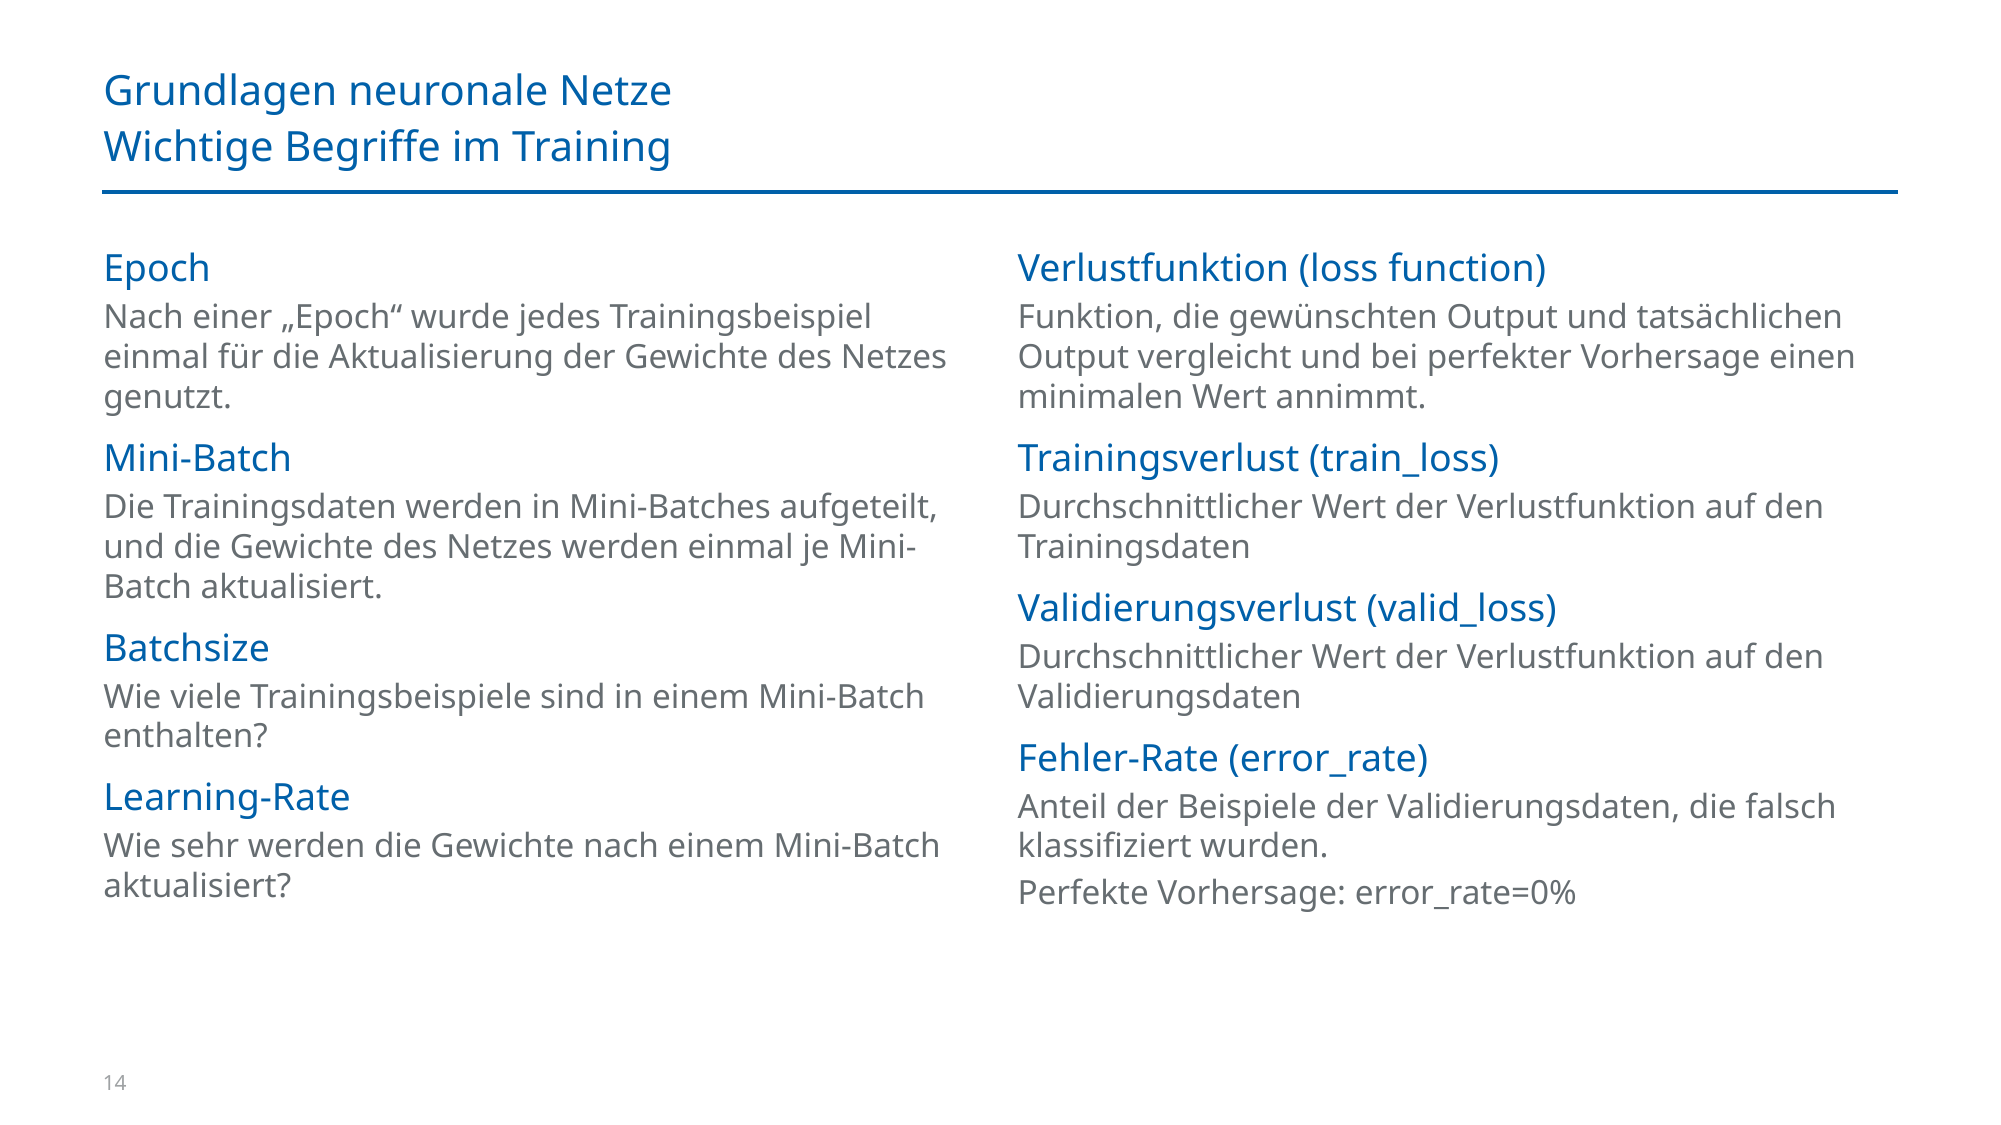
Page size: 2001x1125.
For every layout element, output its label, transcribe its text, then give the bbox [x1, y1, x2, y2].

list Epoch Nach einer „Epoch“ wurde jedes Trainingsbeispiel einmal für die Aktualisierung der Gewichte des Netzes genutzt. Mini-Batch Die Trainingsdaten werden in Mini-Batches aufgeteilt, und die Gewichte des Netzes werden einmal je Mini-Batch aktualisiert. Batchsize Wie viele Trainingsbeispiele sind in einem Mini-Batch enthalten? Learning-Rate Wie sehr werden die Gewichte nach einem Mini-Batch aktualisiert? [103, 243, 984, 905]
slide_number 14 [102, 1065, 182, 1089]
list Wichtige Begriffe im Training [103, 116, 1898, 173]
title Grundlagen neuronale Netze [103, 60, 1898, 116]
list Verlustfunktion (loss function) Funktion, die gewünschten Output und tatsächlichen Output vergleicht und bei perfekter Vorhersage einen minimalen Wert annimmt. Trainingsverlust (train_loss) Durchschnittlicher Wert der Verlustfunktion auf den Trainingsdaten Validierungsverlust (valid_loss) Durchschnittlicher Wert der Verlustfunktion auf den Validierungsdaten Fehler-Rate (error_rate) Anteil der Beispiele der Validierungsdaten, die falsch klassifiziert wurden. Perfekte Vorhersage: error_rate=0% [1017, 243, 1898, 905]
